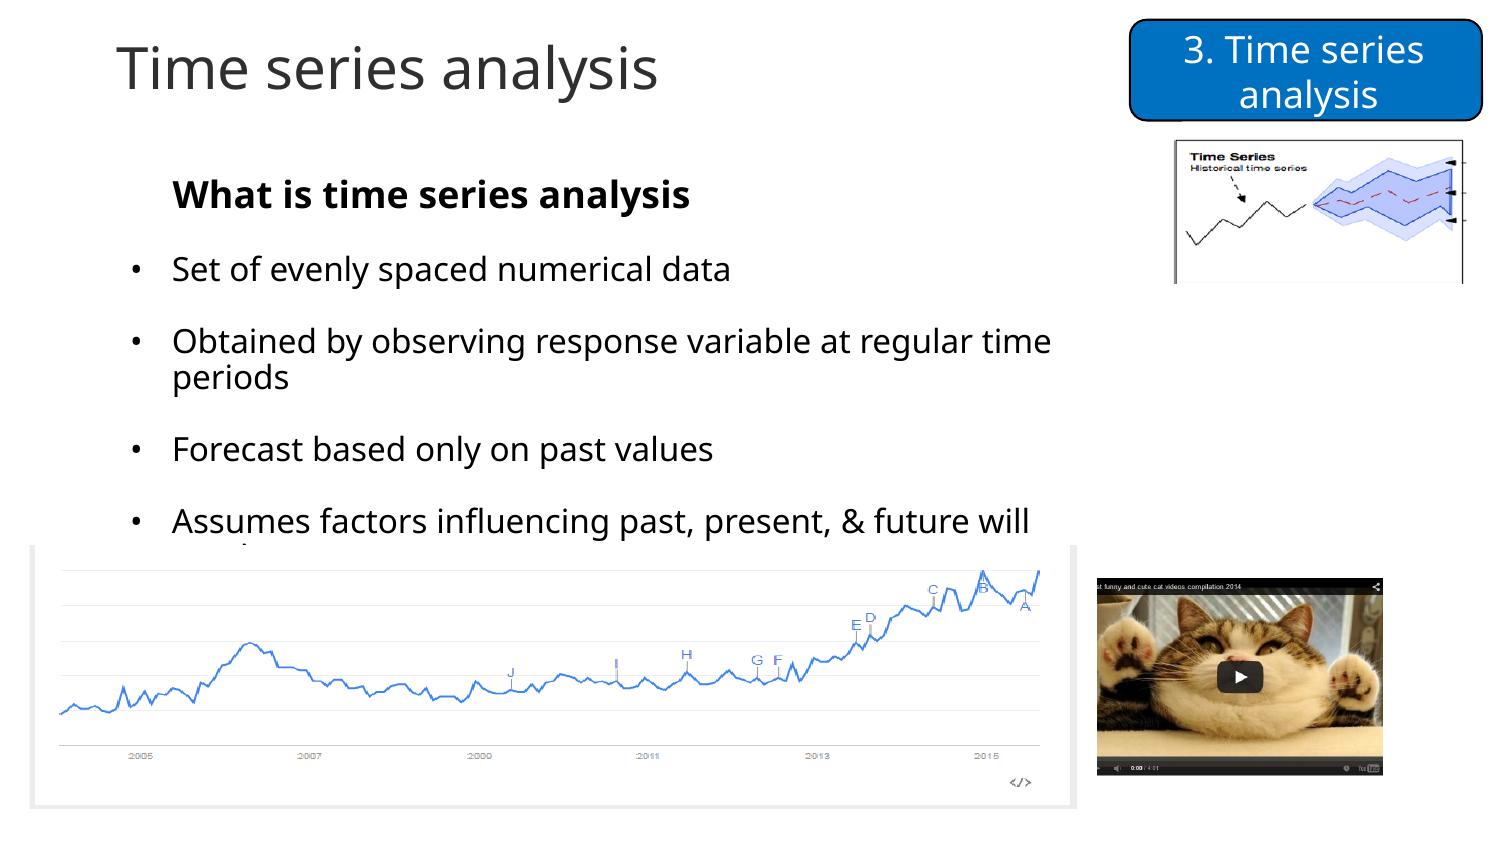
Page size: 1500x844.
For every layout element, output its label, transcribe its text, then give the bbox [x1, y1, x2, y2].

picture [1168, 134, 1467, 285]
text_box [1129, 19, 1483, 204]
text_box What is time series analysis Set of evenly spaced numerical data Obtained by observing response variable at regular time periods Forecast based only on past values Assumes factors influencing past, present, & future will continue [110, 124, 1130, 629]
text_box Time series analysis [101, 15, 1382, 110]
picture [29, 545, 1078, 809]
picture [1096, 577, 1383, 777]
